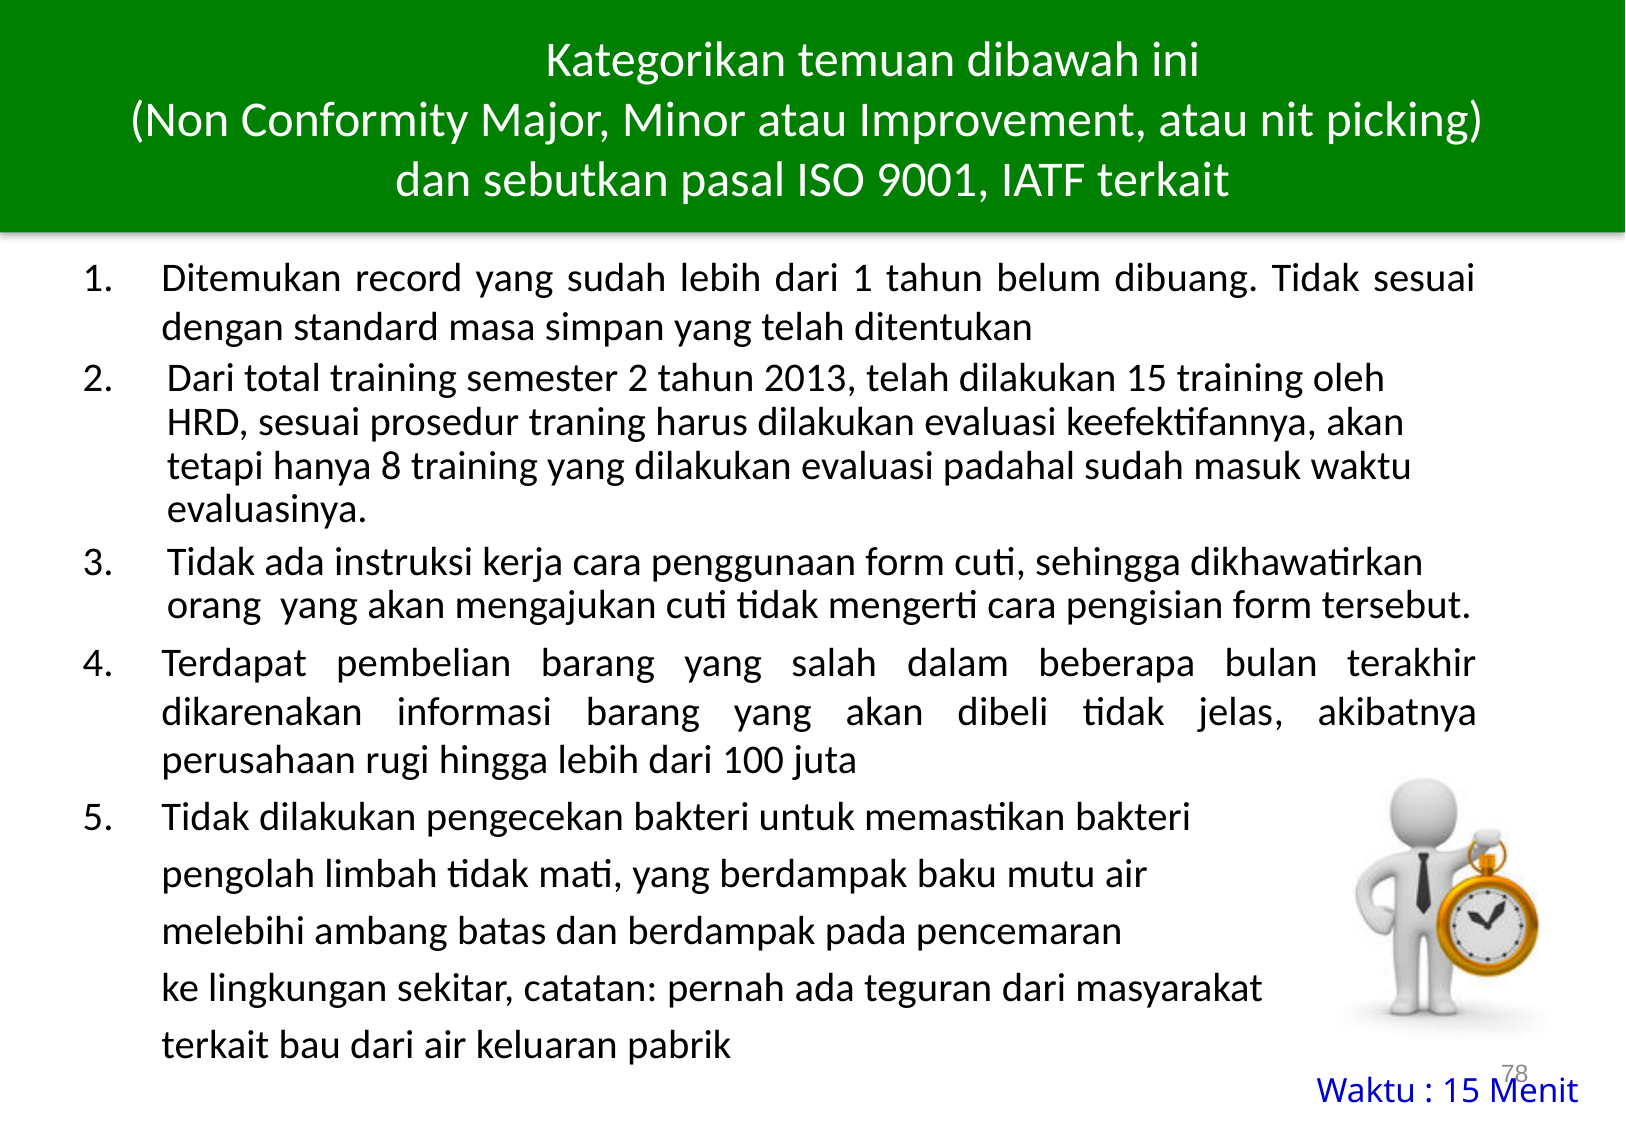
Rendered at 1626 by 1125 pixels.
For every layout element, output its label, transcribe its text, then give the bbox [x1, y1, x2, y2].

picture [1280, 761, 1567, 1048]
list Ditemukan record yang sudah lebih dari 1 tahun belum dibuang. Tidak sesuai dengan standard masa simpan yang telah ditentukan Dari total training semester 2 tahun 2013, telah dilakukan 15 training oleh HRD, sesuai prosedur traning harus dilakukan evaluasi keefektifannya, akan tetapi hanya 8 training yang dilakukan evaluasi padahal sudah masuk waktu evaluasinya. Tidak ada instruksi kerja cara penggunaan form cuti, sehingga dikhawatirkan orang yang akan mengajukan cuti tidak mengerti cara pengisian form tersebut. Terdapat pembelian barang yang salah dalam beberapa bulan terakhir dikarenakan informasi barang yang akan dibeli tidak jelas, akibatnya perusahaan rugi hingga lebih dari 100 juta Tidak dilakukan pengecekan bakteri untuk memastikan bakteri pengolah limbah tidak mati, yang berdampak baku mutu air melebihi ambang batas dan berdampak pada pencemaran ke lingkungan sekitar, catatan: pernah ada teguran dari masyarakat terkait bau dari air keluaran pabrik [67, 244, 1493, 846]
text_box Kategorikan temuan dibawah ini (Non Conformity Major, Minor atau Improvement, atau nit picking) dan sebutkan pasal ISO 9001, IATF terkait [0, 0, 1625, 233]
text_box Waktu : 15 Menit [1288, 1062, 1608, 1117]
slide_number 78 [1164, 1042, 1544, 1103]
